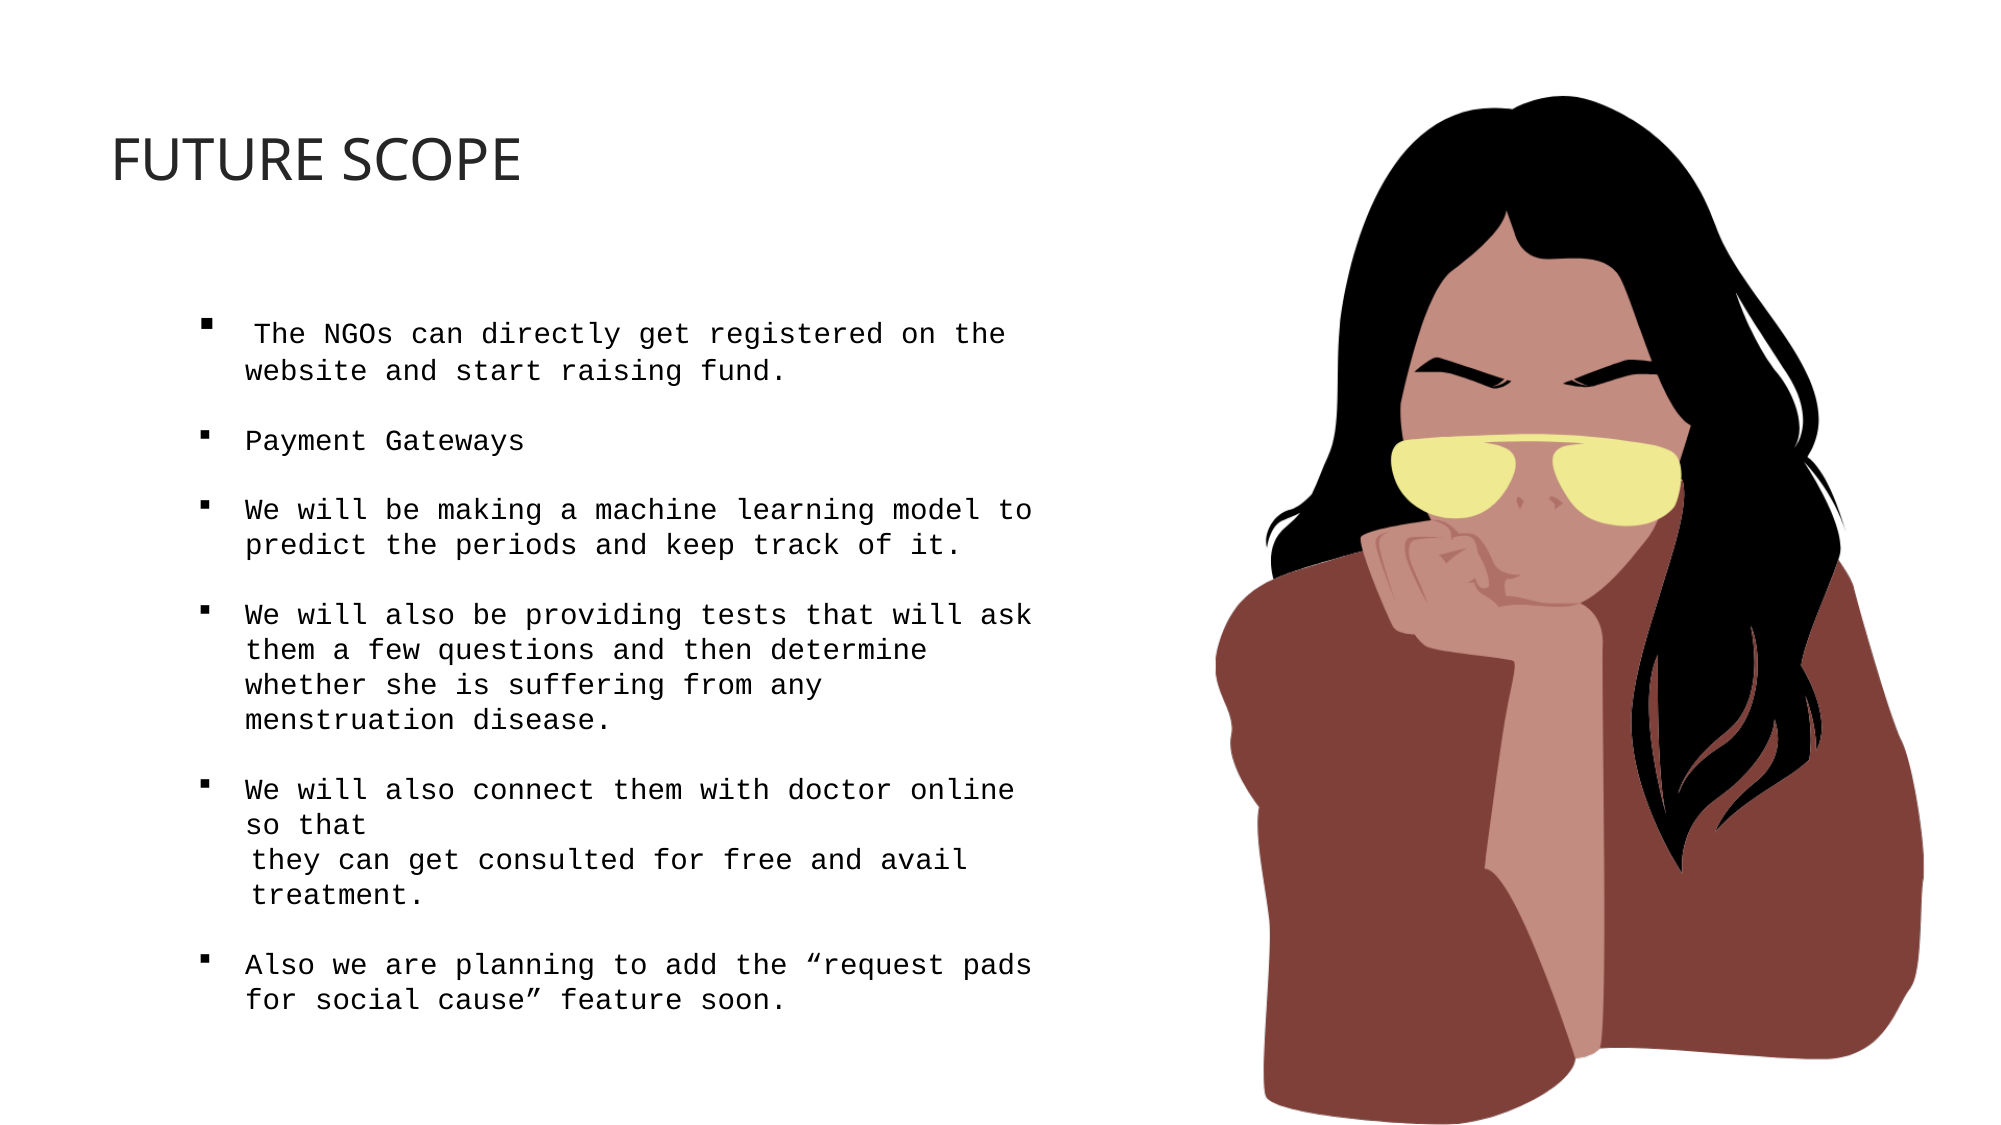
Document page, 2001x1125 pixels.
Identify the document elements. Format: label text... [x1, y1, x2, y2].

text_box FUTURE SCOPE [95, 115, 972, 311]
text_box The NGOs can directly get registered on the website and start raising fund. Payment Gateways We will be making a machine learning model to predict the periods and keep track of it. We will also be providing tests that will ask them a few questions and then determine whether she is suffering from any menstruation disease. We will also connect them with doctor online so that they can get consulted for free and avail treatment. Also we are planning to add the “request pads for social cause” feature soon. [183, 298, 972, 1023]
picture [977, 0, 2000, 1125]
